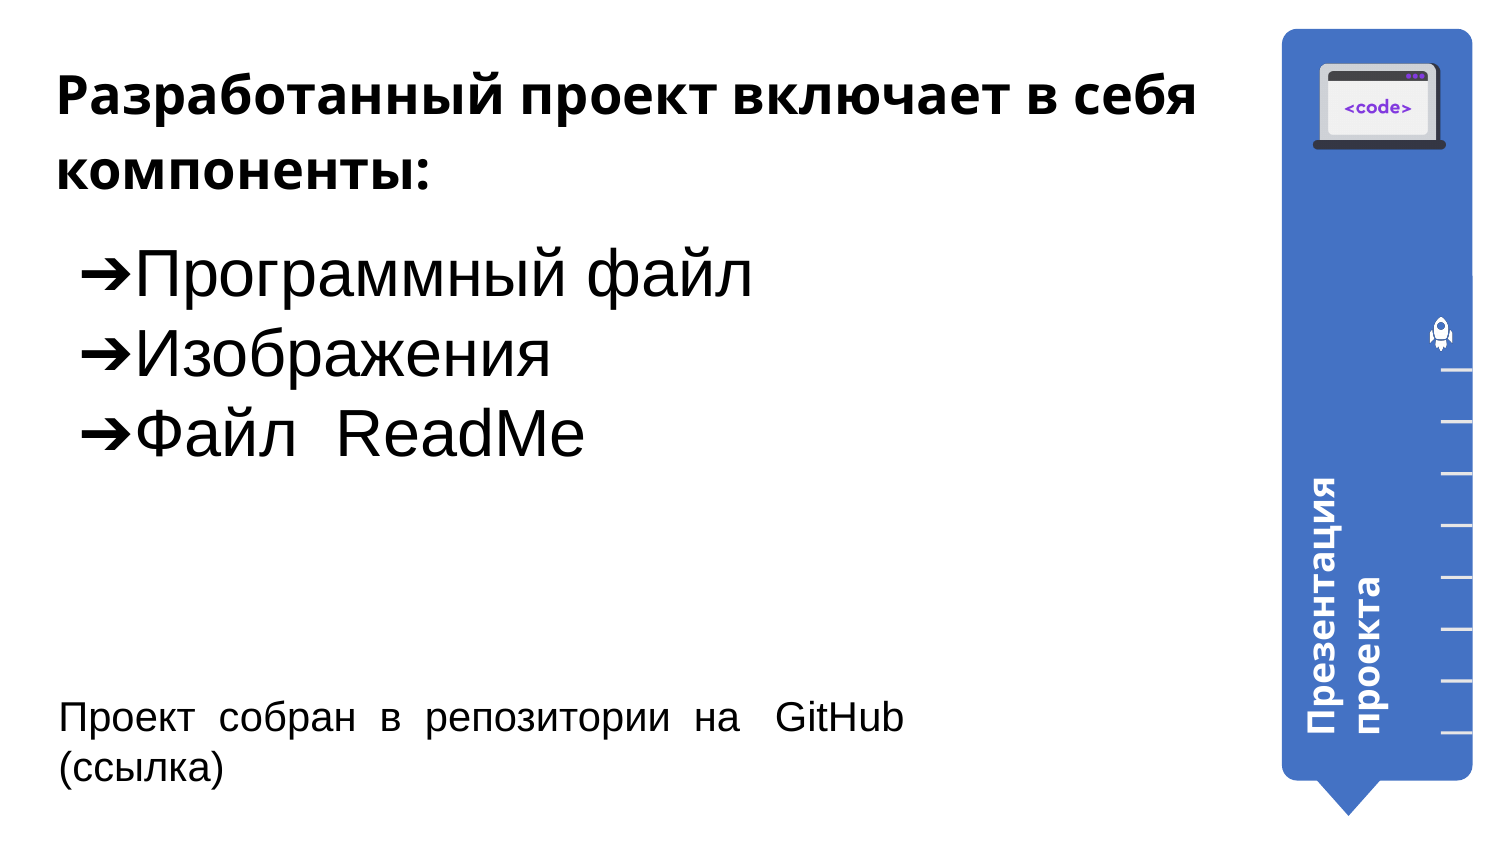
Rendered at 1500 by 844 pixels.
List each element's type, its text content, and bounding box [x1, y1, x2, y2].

text_box Разработанный проект включает в себя компоненты: [55, 50, 1212, 149]
picture [1423, 311, 1459, 357]
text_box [1281, 194, 1473, 816]
text_box Проект собран в репозитории на GitHub (ссылка) [43, 682, 1212, 798]
picture [1281, 13, 1473, 194]
text_box Программный файл Изображения Файл ReadMe [43, 214, 1212, 485]
